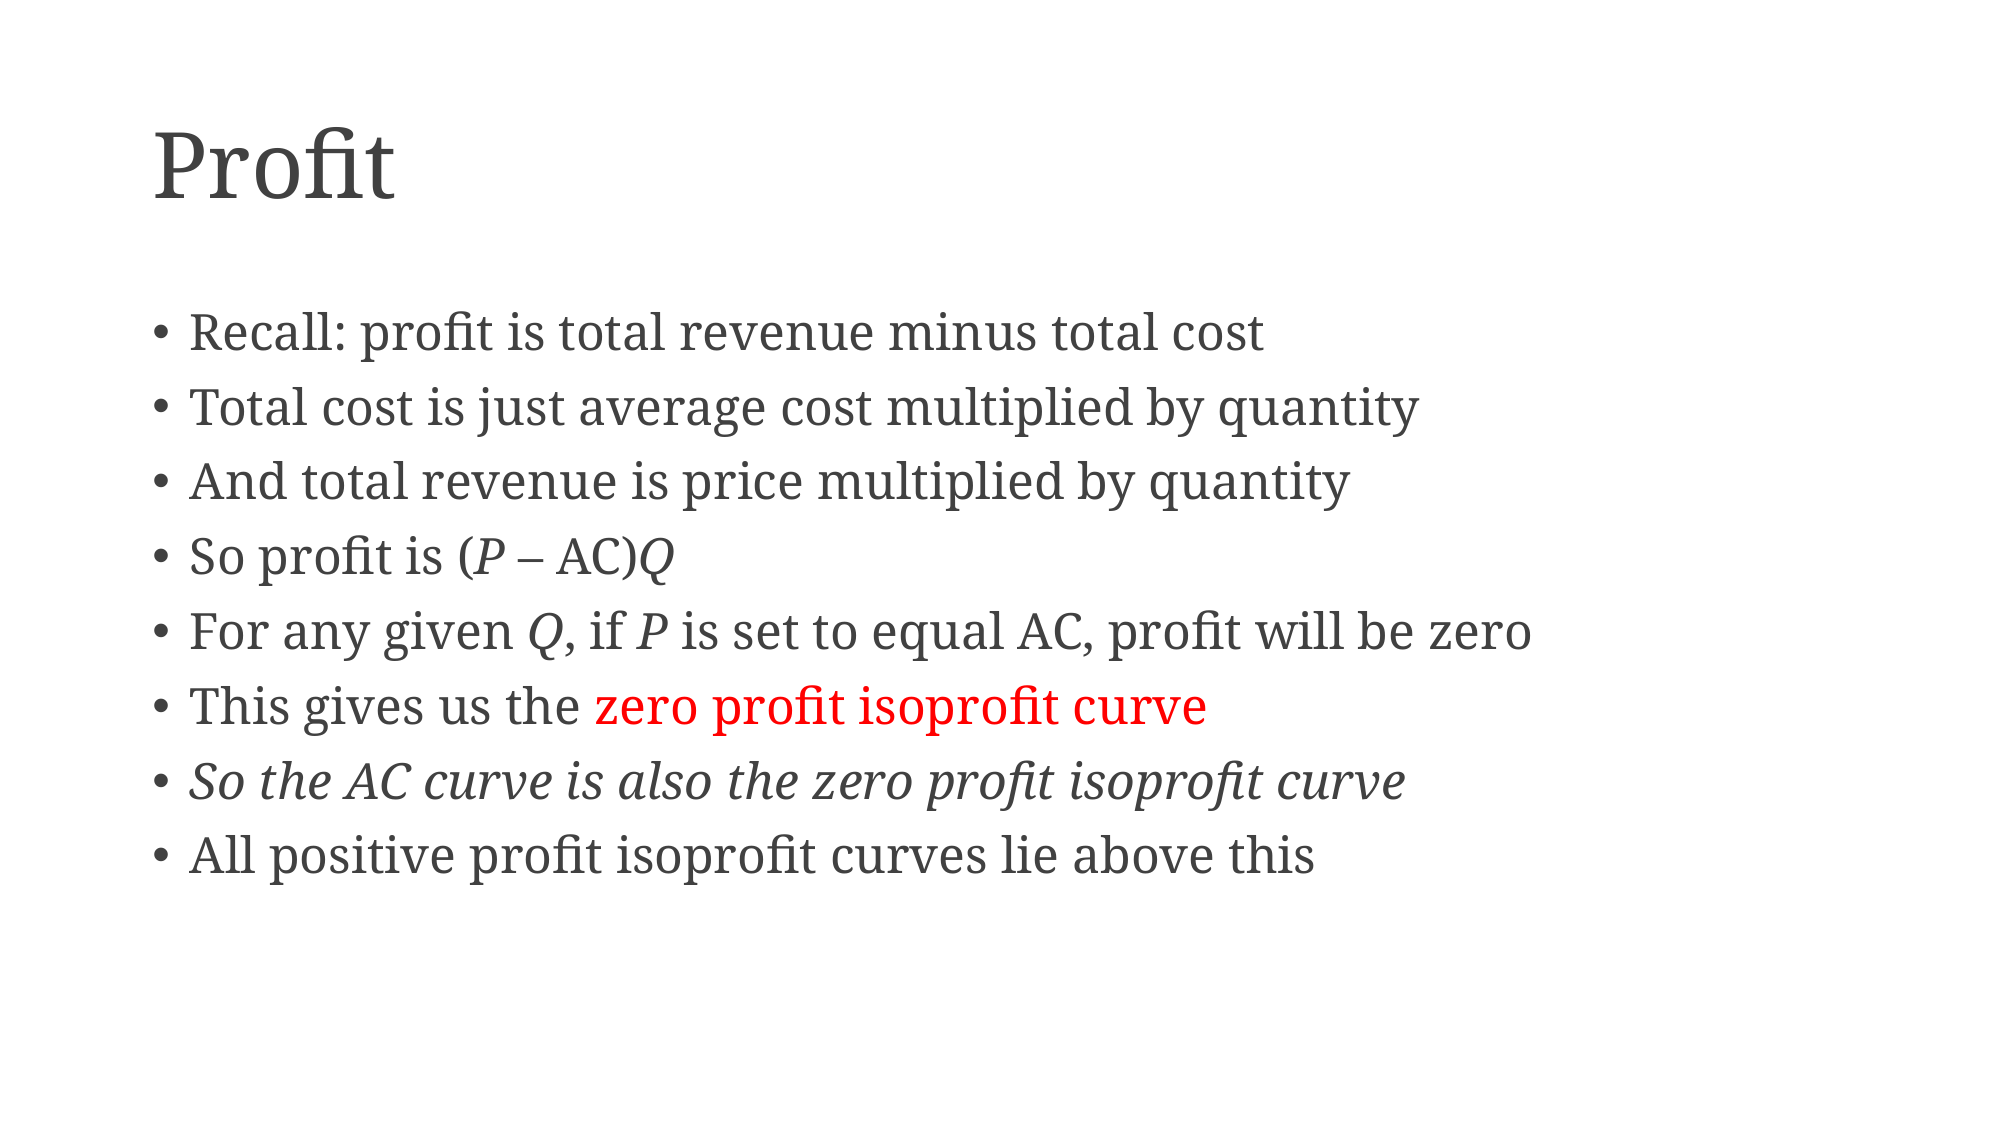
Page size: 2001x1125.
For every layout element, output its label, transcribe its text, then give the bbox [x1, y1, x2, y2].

title Profit [137, 59, 1863, 278]
list Recall: profit is total revenue minus total cost Total cost is just average cost multiplied by quantity And total revenue is price multiplied by quantity So profit is (P – AC)Q For any given Q, if P is set to equal AC, profit will be zero This gives us the zero profit isoprofit curve So the AC curve is also the zero profit isoprofit curve All positive profit isoprofit curves lie above this [137, 299, 1863, 1014]
